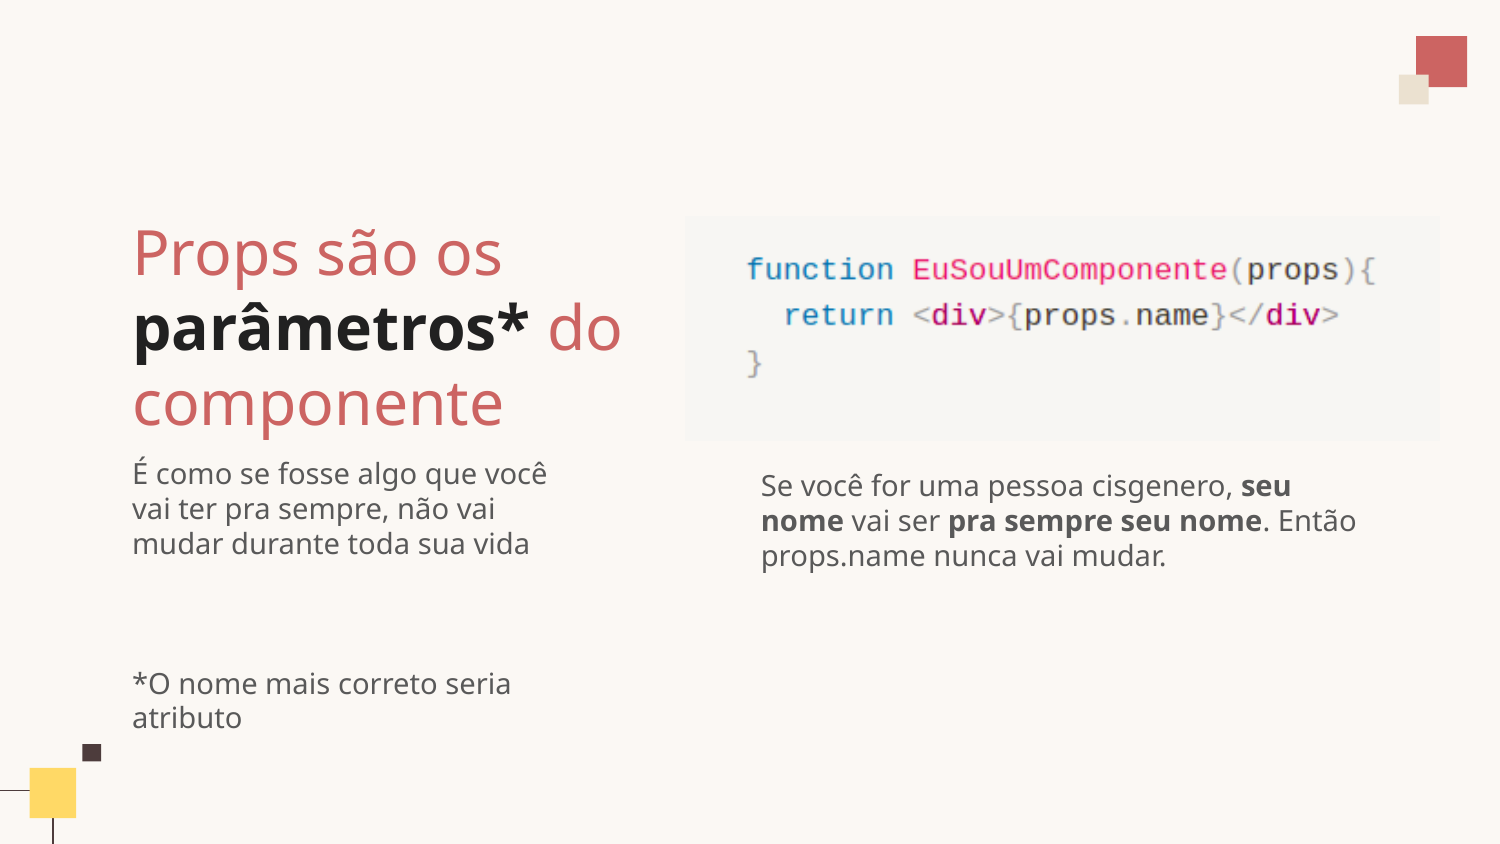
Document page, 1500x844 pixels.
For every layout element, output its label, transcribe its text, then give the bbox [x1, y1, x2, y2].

picture [684, 215, 1441, 441]
title Props são os parâmetros* do componente [116, 328, 686, 453]
subtitle É como se fosse algo que você vai ter pra sempre, não vai mudar durante toda sua vida *O nome mais correto seria atributo [116, 440, 564, 772]
subtitle Se você for uma pessoa cisgenero, seu nome vai ser pra sempre seu nome. Então props.name nunca vai mudar. [745, 452, 1397, 784]
